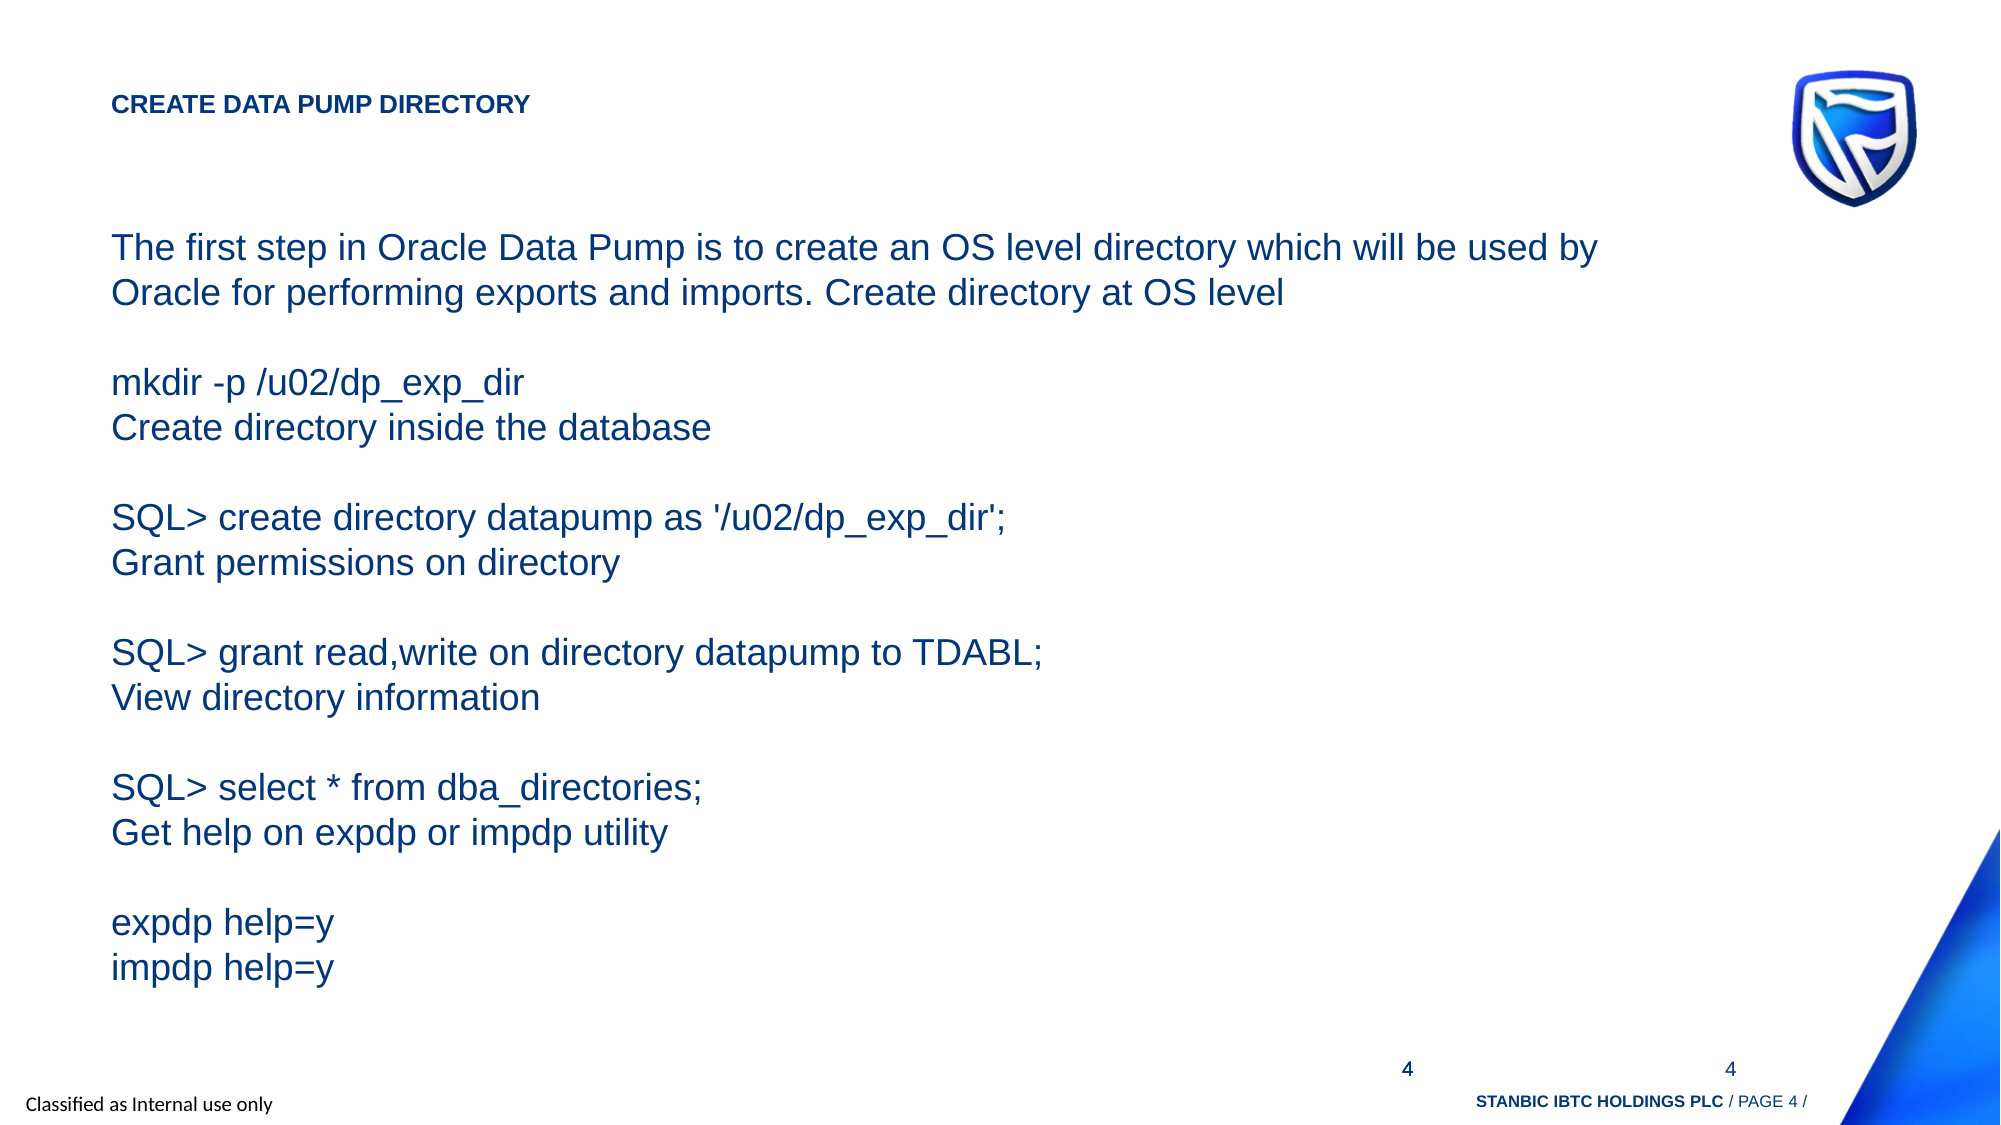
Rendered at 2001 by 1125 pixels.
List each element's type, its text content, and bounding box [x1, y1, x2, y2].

title Create Data Pump Directory [111, 86, 1784, 150]
text_box The first step in Oracle Data Pump is to create an OS level directory which will be used by Oracle for performing exports and imports. Create directory at OS level mkdir -p /u02/dp_exp_dir Create directory inside the database SQL> create directory datapump as '/u02/dp_exp_dir'; Grant permissions on directory SQL> grant read,write on directory datapump to TDABL; View directory information SQL> select * from dba_directories; Get help on expdp or impdp utility expdp help=y impdp help=y [111, 223, 1784, 1018]
picture [0, 0, 2000, 1125]
